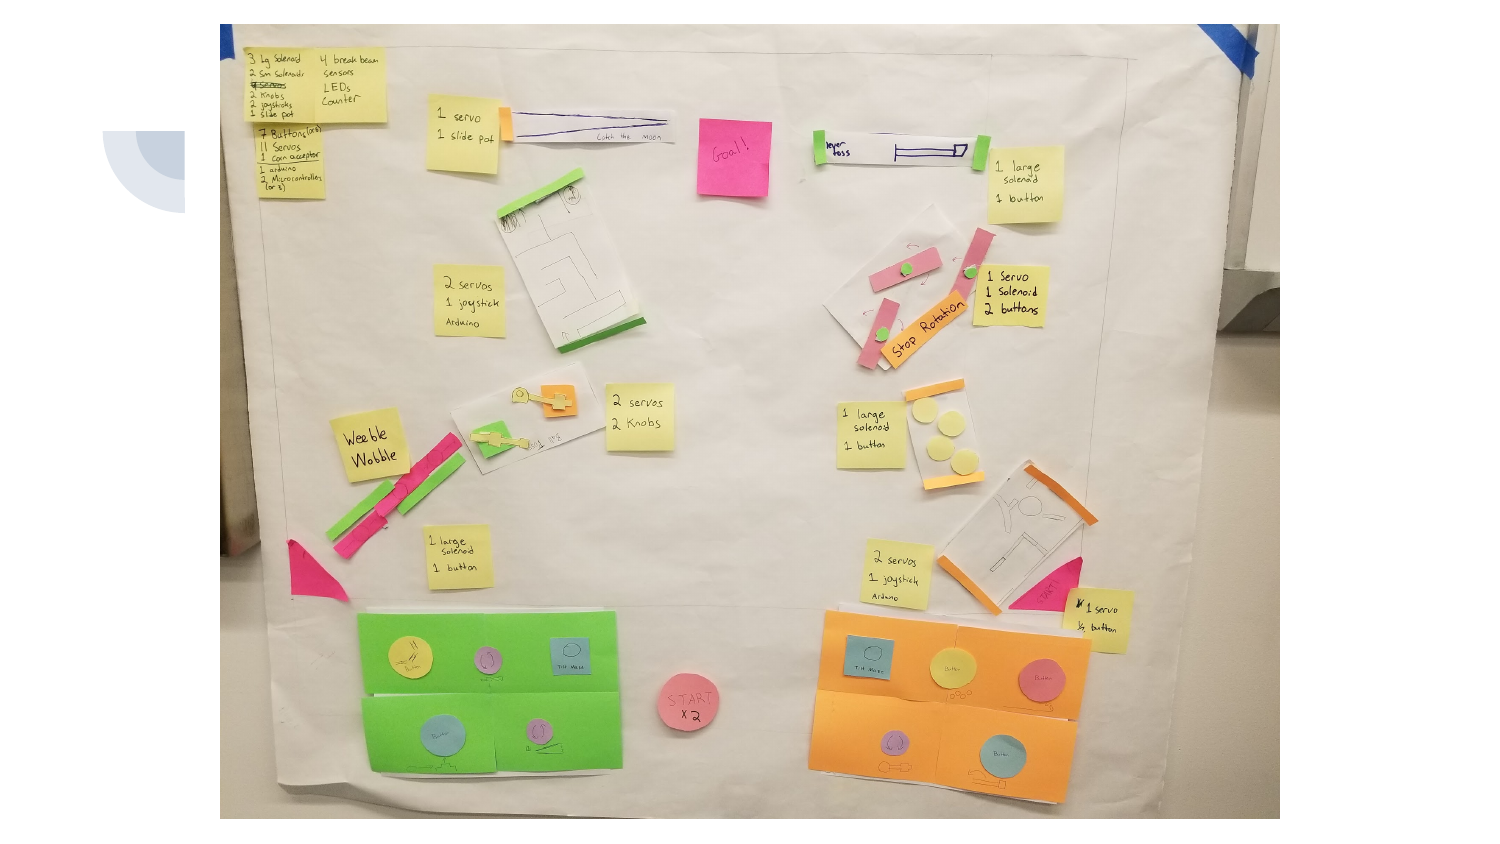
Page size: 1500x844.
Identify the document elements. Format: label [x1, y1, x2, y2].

picture [220, 24, 1280, 819]
